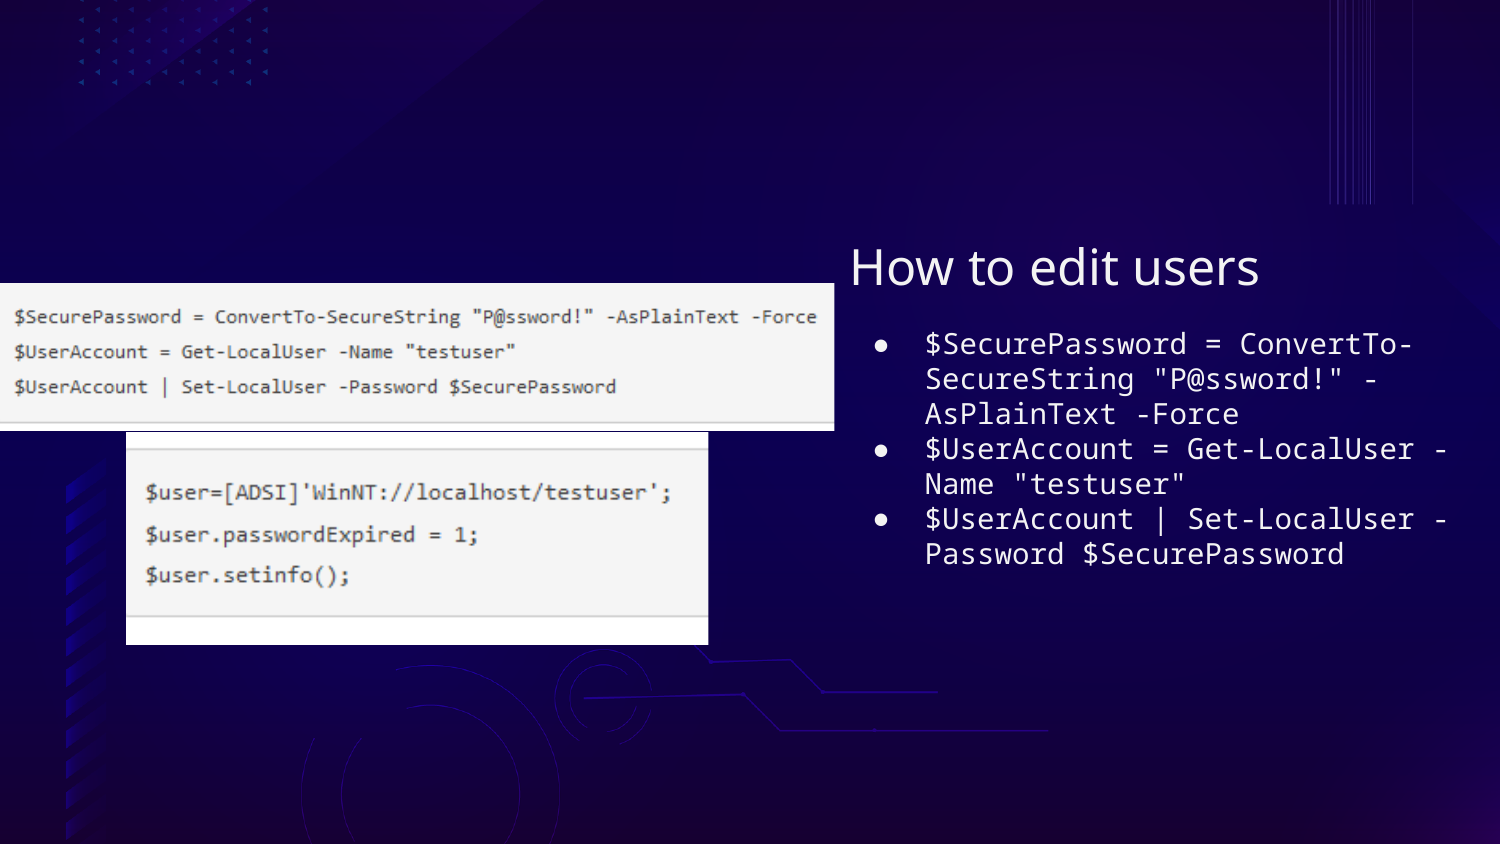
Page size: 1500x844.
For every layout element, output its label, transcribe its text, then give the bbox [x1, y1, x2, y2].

subtitle $SecurePassword = ConvertTo-SecureString "P@ssword!" -AsPlainText -Force $UserAccount = Get-LocalUser -Name "testuser" $UserAccount | Set-LocalUser -Password $SecurePassword [834, 310, 1500, 768]
picture [0, 0, 1500, 844]
title How to edit users [834, 208, 1288, 310]
